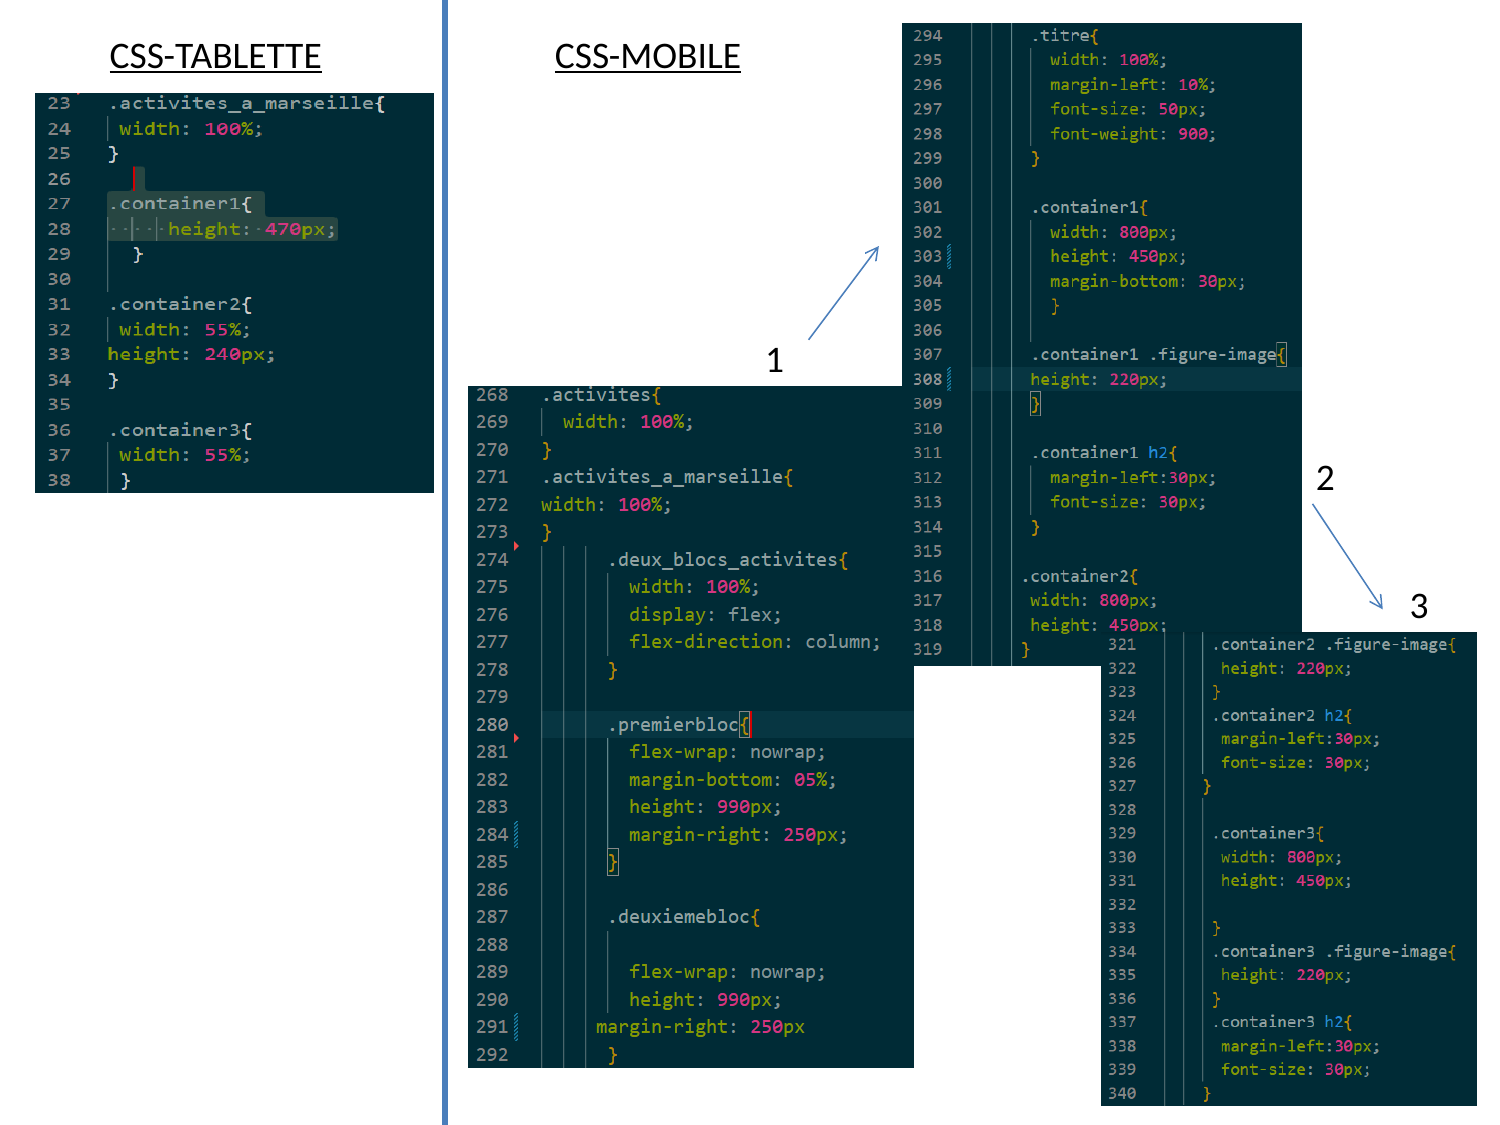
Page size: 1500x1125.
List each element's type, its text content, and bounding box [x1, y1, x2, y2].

picture [145, 449, 154, 460]
picture [242, 123, 252, 134]
picture [1250, 973, 1258, 983]
picture [545, 525, 549, 541]
picture [1073, 226, 1078, 237]
picture [501, 393, 507, 400]
picture [542, 502, 551, 510]
picture [1180, 129, 1186, 137]
picture [620, 499, 625, 510]
picture [1091, 226, 1097, 237]
picture [1232, 736, 1238, 743]
picture [664, 612, 672, 624]
picture [1201, 129, 1207, 136]
picture [740, 580, 749, 592]
text_box 1 [750, 328, 800, 385]
picture [1219, 279, 1225, 290]
picture [1298, 642, 1304, 649]
picture [1231, 666, 1238, 673]
picture [1232, 642, 1244, 649]
picture [564, 419, 573, 427]
picture [233, 349, 240, 359]
picture [1091, 54, 1097, 64]
picture [1051, 279, 1059, 286]
picture [752, 997, 760, 1009]
picture [1260, 663, 1266, 673]
picture [1072, 598, 1078, 605]
picture [291, 101, 299, 108]
picture [1199, 79, 1207, 89]
picture [644, 499, 650, 507]
picture [1160, 254, 1165, 265]
picture [741, 828, 748, 840]
picture [1121, 352, 1127, 359]
picture [611, 663, 615, 679]
picture [1232, 1067, 1246, 1074]
picture [1250, 737, 1258, 747]
picture [1091, 250, 1097, 261]
picture [936, 522, 940, 532]
picture [1072, 623, 1078, 630]
picture [501, 943, 507, 950]
picture [490, 888, 496, 895]
picture [708, 581, 713, 592]
picture [675, 580, 682, 592]
picture [229, 449, 240, 460]
picture [158, 348, 166, 359]
picture [120, 126, 130, 134]
picture [1031, 598, 1039, 605]
picture [224, 125, 233, 134]
picture [170, 123, 178, 134]
picture [936, 276, 940, 286]
picture [1338, 758, 1352, 771]
picture [743, 801, 749, 809]
picture [611, 1048, 615, 1064]
picture [1052, 250, 1058, 261]
picture [1205, 1088, 1209, 1101]
picture [1110, 597, 1117, 605]
picture [63, 224, 70, 234]
picture [1340, 734, 1347, 743]
picture [1355, 736, 1361, 743]
picture [1300, 852, 1309, 859]
picture [542, 712, 915, 737]
picture [1051, 475, 1059, 482]
picture [631, 993, 638, 1005]
picture [120, 327, 130, 335]
picture [732, 581, 738, 589]
picture [1222, 1044, 1229, 1051]
picture [1270, 1044, 1276, 1051]
picture [243, 352, 252, 363]
picture [490, 723, 496, 730]
picture [1340, 1041, 1347, 1050]
picture [1121, 450, 1127, 457]
picture [490, 778, 496, 785]
picture [652, 580, 660, 592]
picture [1232, 760, 1246, 767]
picture [1364, 949, 1370, 956]
picture [229, 324, 240, 335]
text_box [796, 257, 891, 329]
picture [675, 993, 682, 1005]
picture [502, 829, 506, 840]
picture [785, 1024, 793, 1036]
picture [757, 777, 771, 785]
picture [1072, 499, 1078, 507]
picture [1166, 279, 1177, 286]
picture [586, 415, 594, 427]
picture [721, 581, 732, 592]
picture [798, 774, 804, 782]
picture [1192, 129, 1201, 136]
text_box CSS-TABLETTE [94, 23, 338, 84]
picture [1051, 57, 1059, 64]
picture [674, 415, 683, 427]
picture [752, 804, 760, 816]
picture [1232, 1044, 1238, 1051]
picture [490, 970, 496, 977]
picture [719, 749, 727, 761]
picture [1180, 499, 1187, 510]
picture [1297, 1067, 1304, 1074]
picture [1298, 760, 1304, 767]
picture [817, 773, 826, 785]
picture [587, 498, 594, 510]
picture [1024, 643, 1028, 657]
picture [708, 773, 719, 785]
picture [1260, 875, 1266, 885]
picture [1132, 55, 1142, 62]
picture [1051, 594, 1058, 605]
picture [490, 833, 496, 840]
picture [64, 375, 68, 385]
picture [1316, 667, 1323, 673]
picture [1142, 54, 1157, 64]
picture [1319, 663, 1331, 676]
picture [170, 324, 178, 335]
picture [1270, 736, 1276, 743]
picture [774, 639, 781, 647]
picture [972, 343, 1302, 415]
picture [653, 1024, 660, 1032]
picture [1222, 736, 1229, 743]
picture [1121, 227, 1128, 237]
picture [686, 777, 693, 785]
picture [120, 452, 130, 460]
picture [1032, 619, 1038, 630]
picture [1297, 1044, 1304, 1051]
picture [1062, 279, 1068, 286]
picture [685, 969, 694, 977]
picture [1131, 598, 1138, 605]
picture [666, 416, 672, 424]
picture [1113, 595, 1127, 605]
picture [109, 348, 117, 359]
picture [685, 749, 694, 757]
picture [501, 668, 507, 675]
picture [1298, 713, 1304, 720]
picture [1355, 1044, 1361, 1051]
picture [62, 299, 67, 309]
picture [630, 777, 639, 785]
picture [630, 584, 639, 592]
picture [1179, 356, 1185, 363]
picture [776, 1021, 782, 1029]
picture [655, 416, 666, 427]
picture [1232, 949, 1244, 956]
picture [1338, 1064, 1352, 1077]
picture [1100, 132, 1113, 139]
picture [490, 915, 496, 922]
picture [609, 415, 616, 427]
picture [1319, 970, 1327, 983]
picture [1298, 736, 1304, 743]
picture [686, 832, 693, 840]
picture [1241, 855, 1247, 862]
picture [1190, 475, 1197, 486]
picture [545, 443, 549, 459]
picture [378, 97, 382, 112]
picture [631, 800, 638, 812]
picture [719, 969, 727, 981]
picture [63, 475, 69, 485]
picture [630, 832, 639, 840]
picture [1132, 620, 1138, 627]
picture [652, 498, 661, 510]
picture [1238, 831, 1244, 838]
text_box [1294, 521, 1401, 592]
picture [221, 349, 225, 359]
picture [490, 943, 496, 950]
picture [1260, 851, 1266, 862]
picture [809, 829, 815, 837]
picture [490, 860, 496, 867]
picture [743, 994, 749, 1002]
picture [145, 123, 154, 134]
picture [642, 416, 647, 427]
picture [170, 449, 178, 460]
text_box CSS-MOBILE [540, 23, 757, 84]
picture [708, 1020, 715, 1032]
picture [490, 750, 496, 757]
picture [1121, 1088, 1125, 1098]
picture [1232, 713, 1244, 720]
picture [1232, 878, 1238, 885]
picture [1141, 623, 1148, 630]
picture [1121, 275, 1131, 286]
picture [564, 498, 572, 510]
picture [608, 849, 618, 875]
picture [936, 129, 941, 139]
picture [1142, 227, 1157, 240]
picture [708, 474, 715, 482]
picture [1132, 227, 1142, 234]
text_box 2 [1307, 445, 1350, 505]
picture [675, 800, 682, 812]
picture [1317, 855, 1324, 865]
picture [685, 635, 693, 647]
picture [108, 167, 337, 240]
picture [1298, 949, 1304, 956]
picture [1051, 230, 1059, 237]
picture [1321, 876, 1331, 888]
picture [597, 1024, 606, 1032]
picture [145, 324, 154, 335]
picture [818, 832, 826, 844]
picture [112, 147, 116, 162]
picture [1316, 879, 1323, 885]
text_box 3 [1394, 574, 1444, 631]
picture [633, 499, 644, 510]
picture [490, 805, 496, 812]
picture [630, 608, 638, 620]
picture [1051, 82, 1059, 89]
